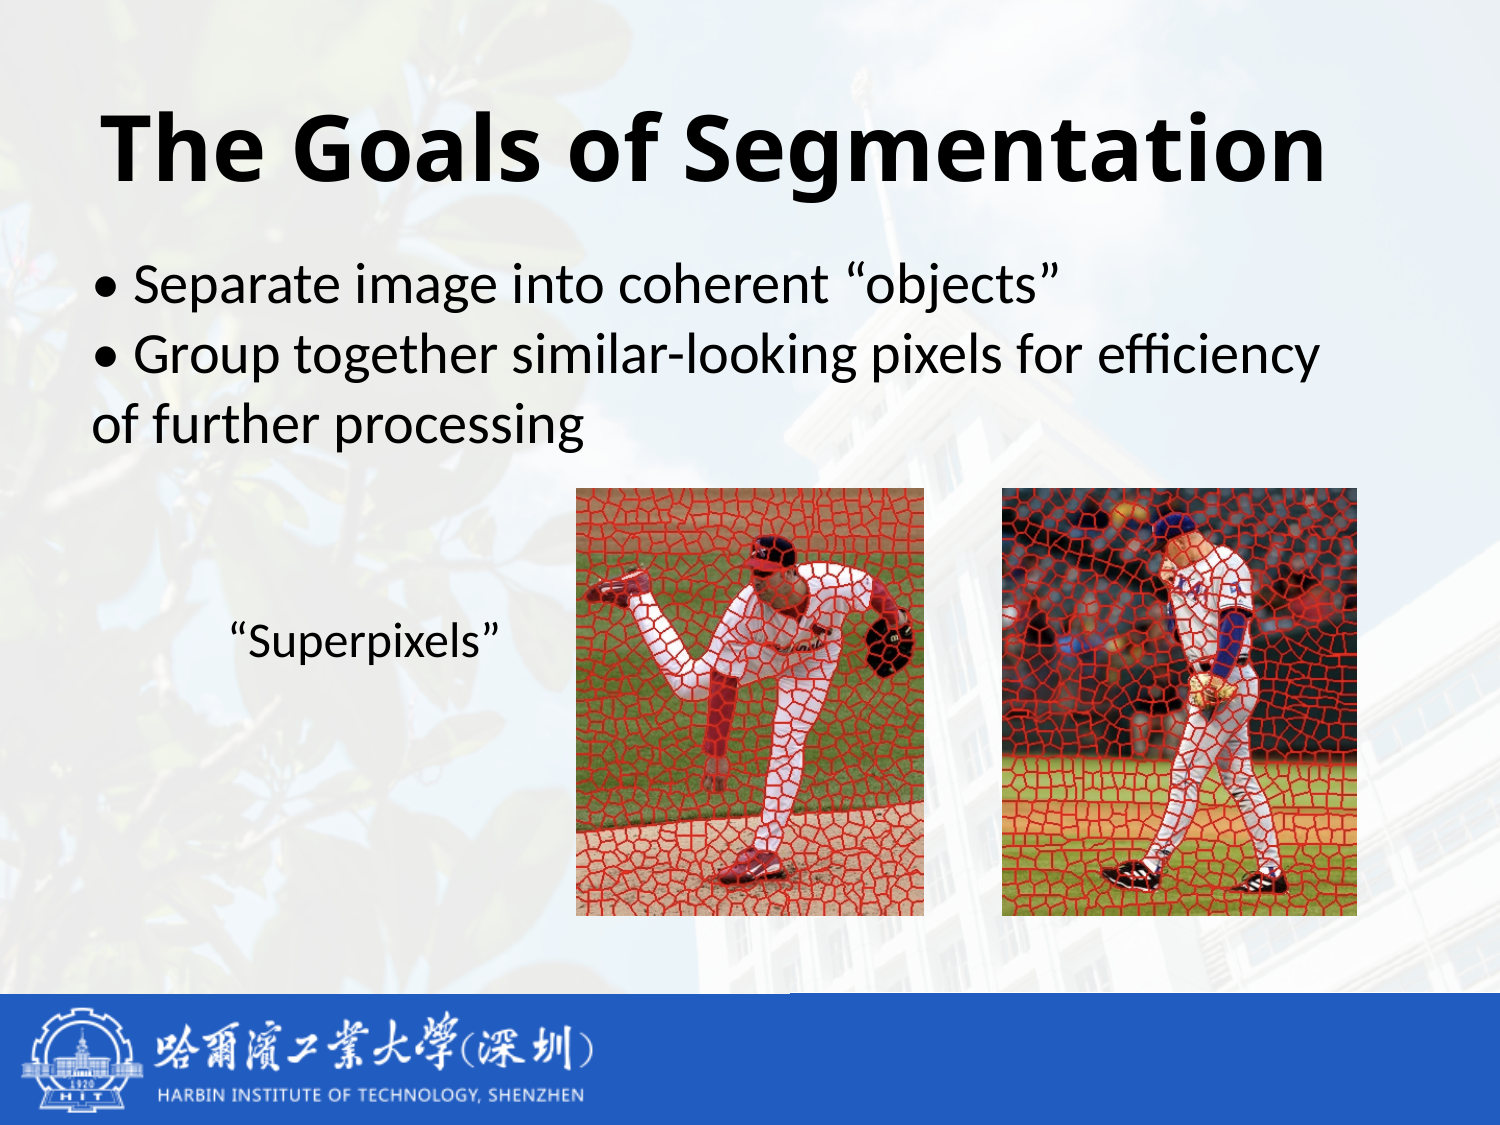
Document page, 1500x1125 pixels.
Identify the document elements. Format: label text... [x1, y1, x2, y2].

text_box The Goals of Segmentation [76, 82, 1354, 207]
picture [0, 992, 1500, 1125]
text_box • Separate image into coherent “objects” • Group together similar-looking pixels for efficiency of further processing [76, 237, 1383, 463]
picture [1002, 488, 1357, 916]
text_box “Superpixels” [212, 599, 517, 675]
picture [575, 488, 924, 916]
